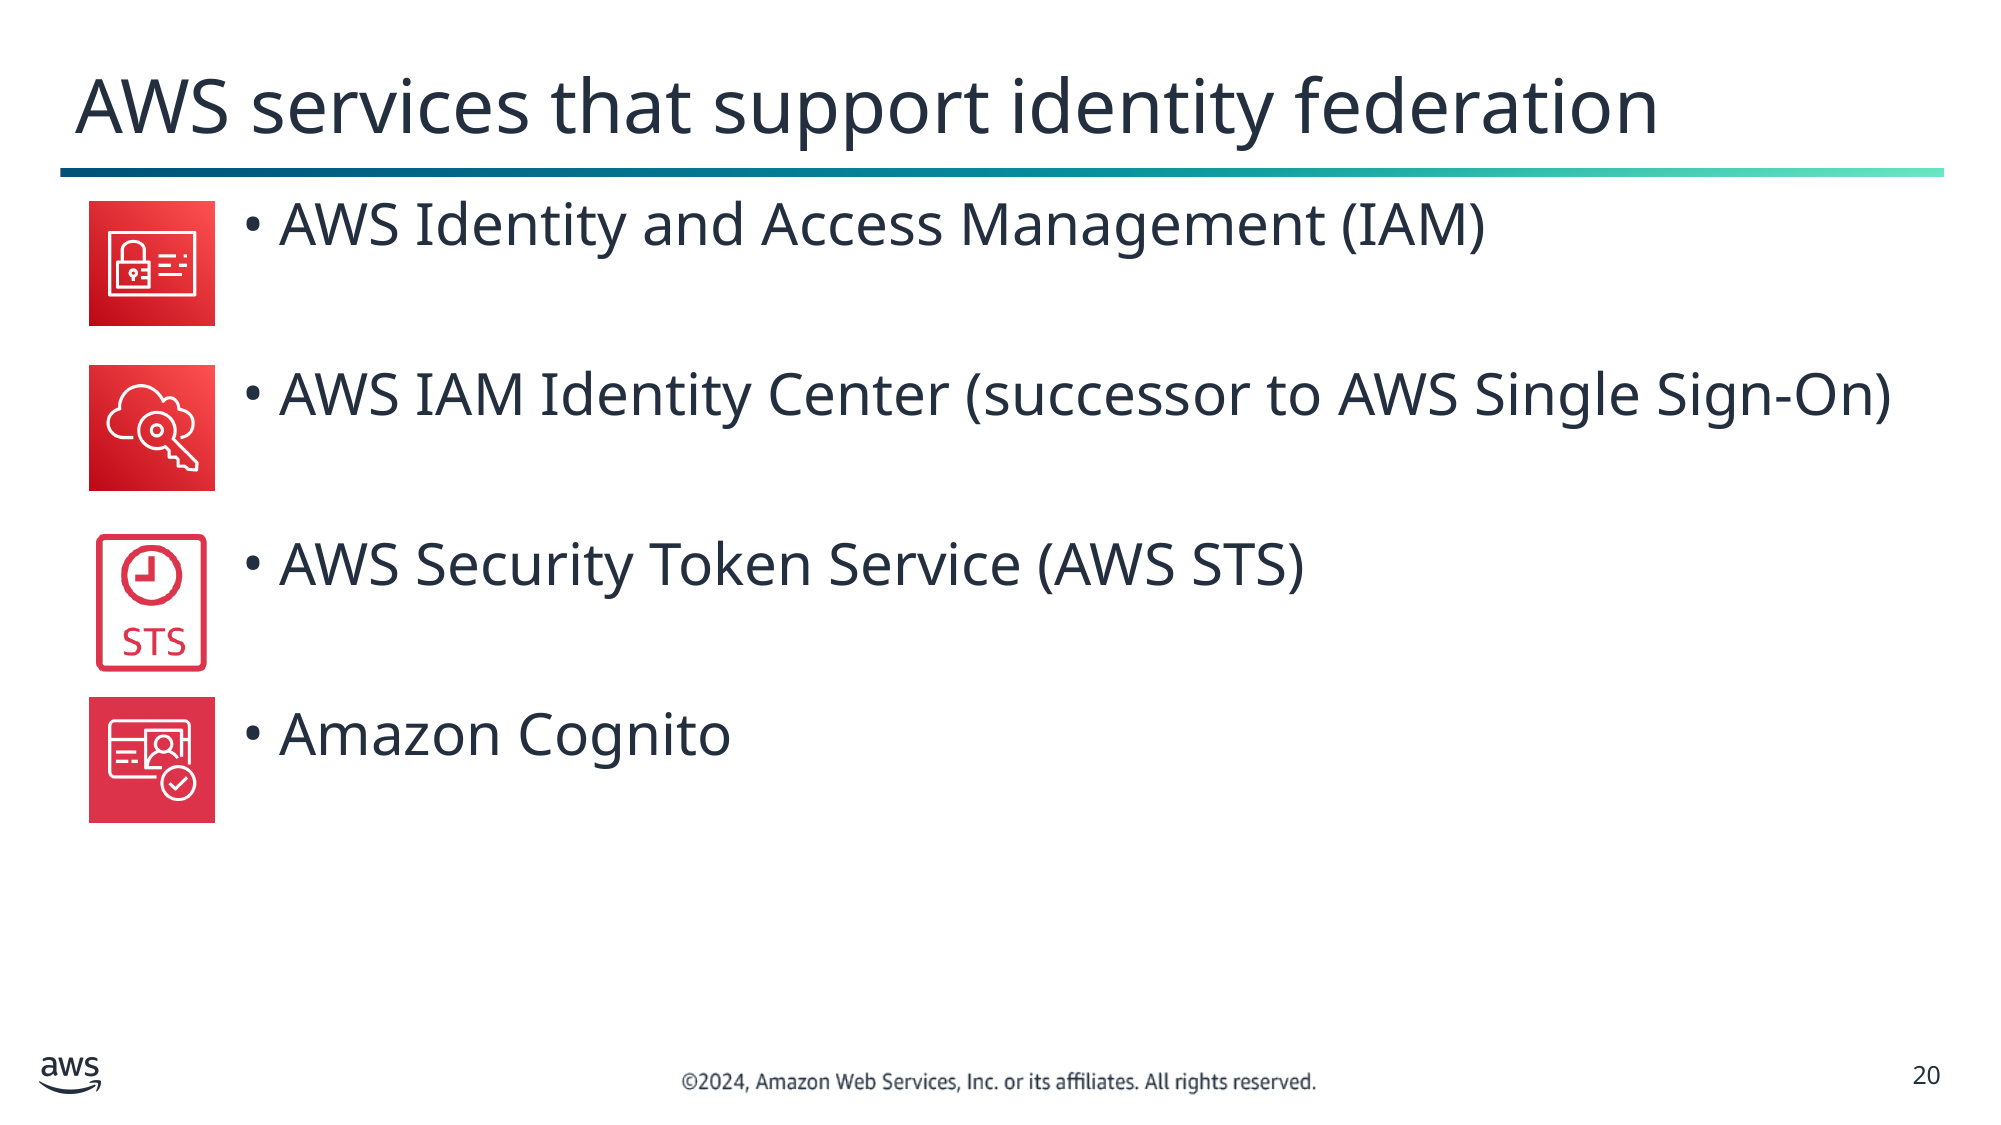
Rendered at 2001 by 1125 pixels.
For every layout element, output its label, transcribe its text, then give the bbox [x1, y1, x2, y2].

slide_number ‹#› [1861, 1057, 1941, 1095]
picture [89, 697, 215, 823]
picture [89, 200, 215, 327]
picture [39, 1057, 101, 1094]
picture [89, 365, 215, 491]
picture [682, 168, 1944, 177]
title AWS services that support identity federation [60, 49, 1941, 170]
list AWS Identity and Access Management (IAM) AWS IAM Identity Center (successor to AWS Single Sign-On) AWS Security Token Service (AWS STS) Amazon Cognito [227, 179, 1911, 1055]
picture [76, 527, 228, 678]
picture [621, 1061, 1378, 1105]
